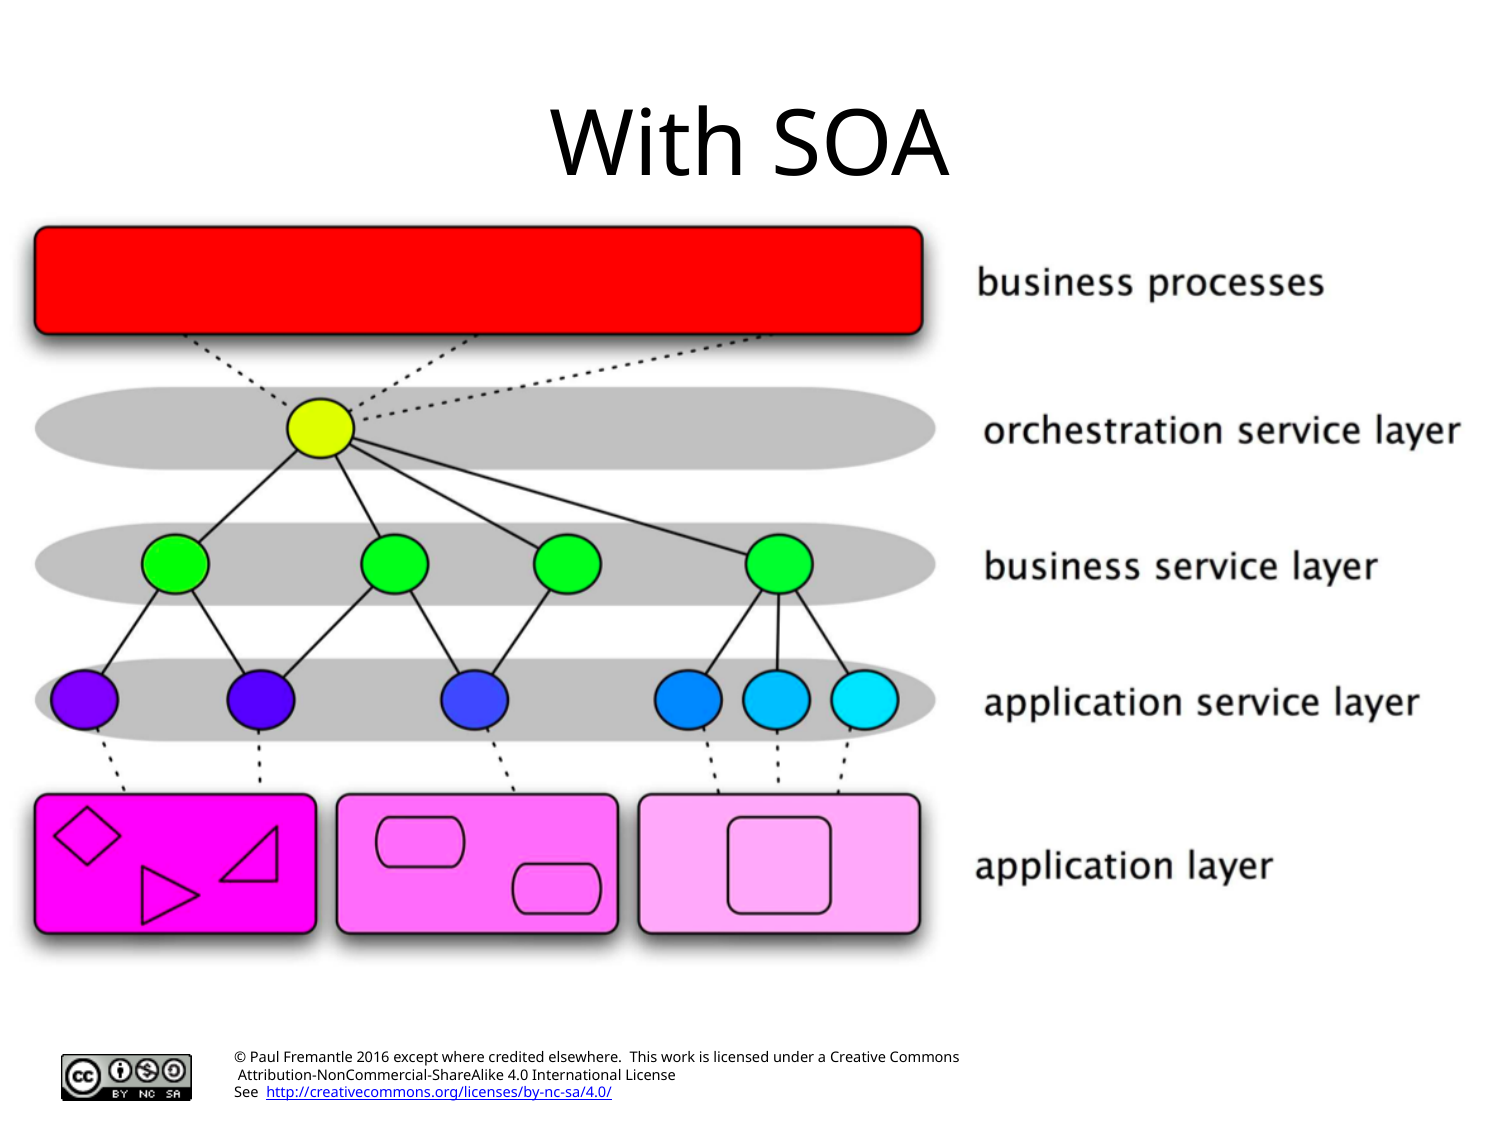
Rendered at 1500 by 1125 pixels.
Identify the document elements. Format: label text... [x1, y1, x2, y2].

picture [6, 205, 1500, 997]
picture [61, 1054, 192, 1101]
title With SOA [75, 45, 1425, 204]
